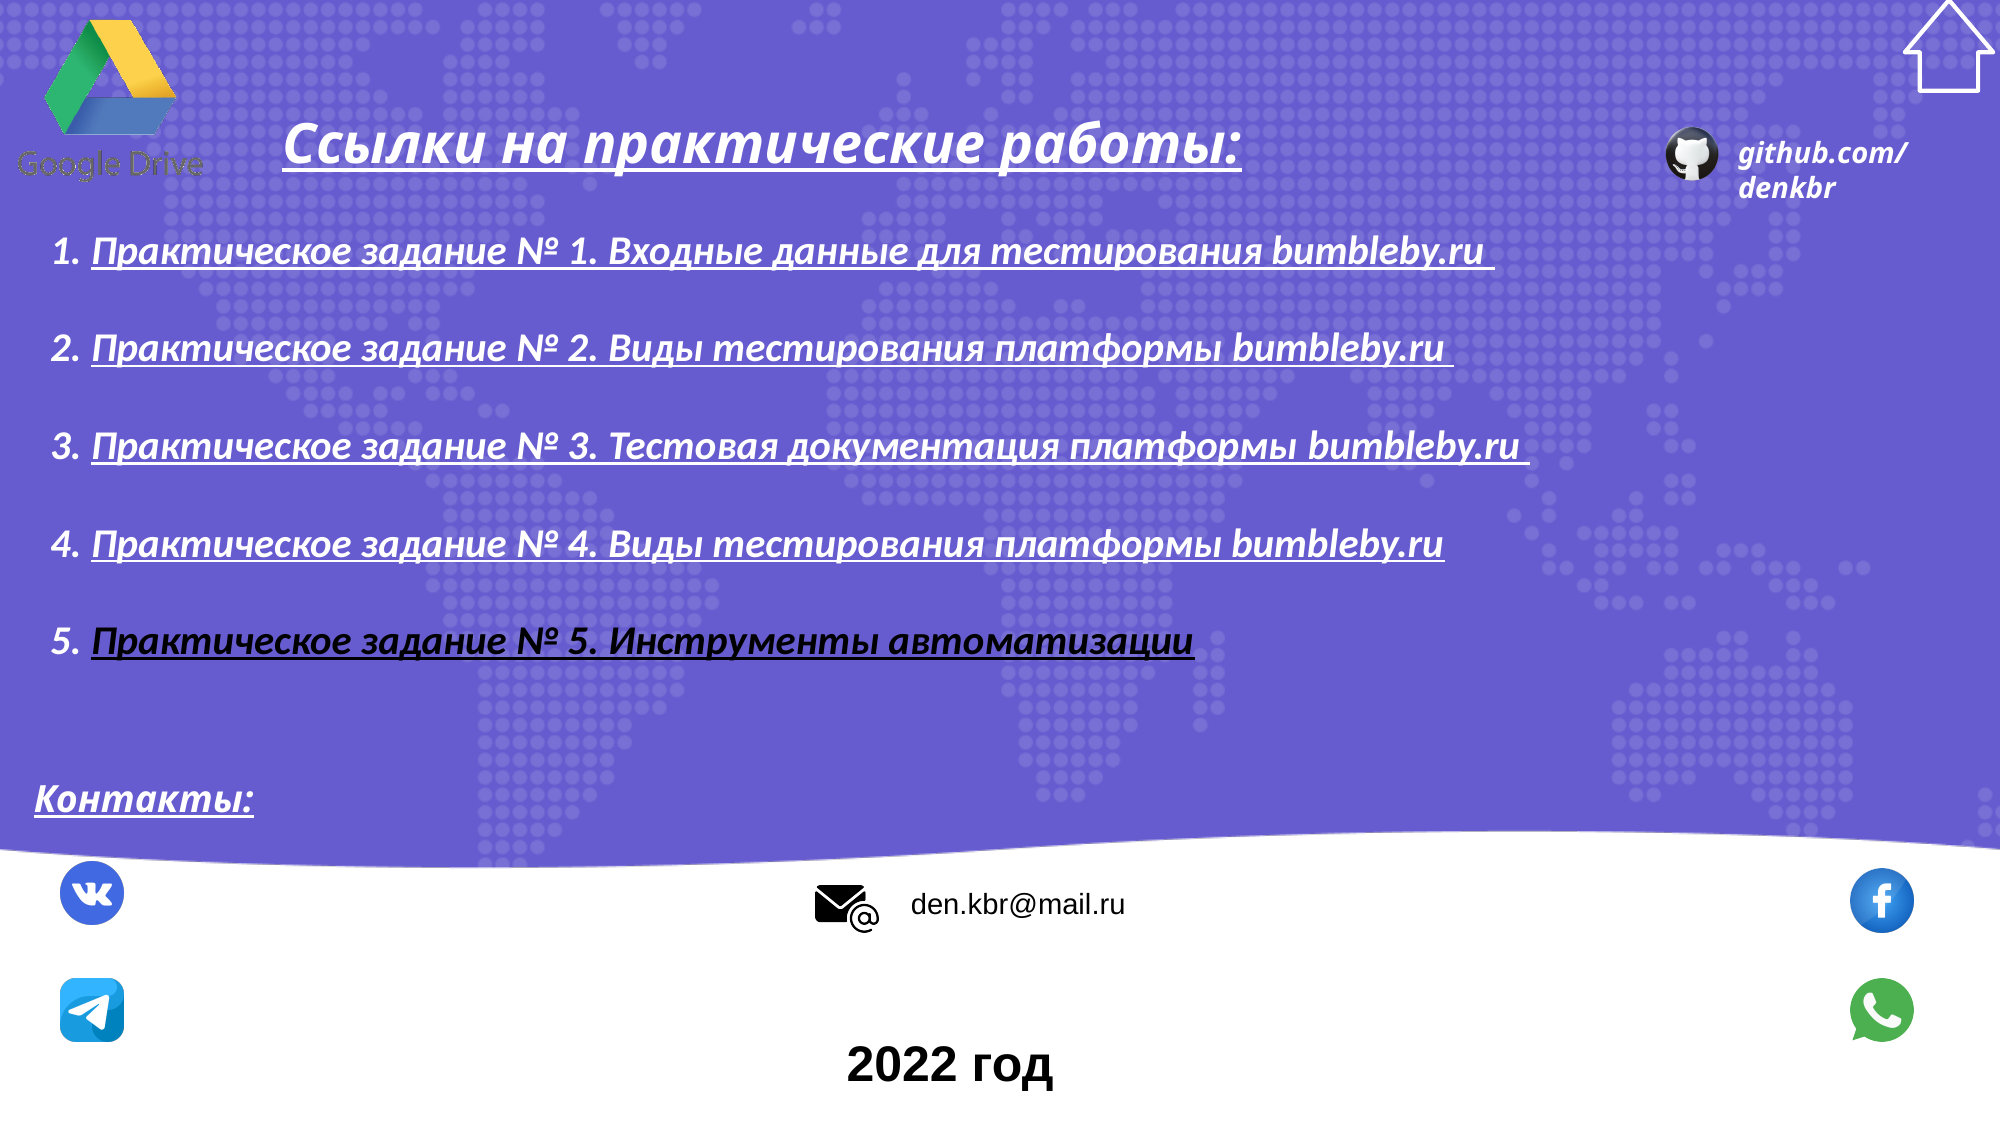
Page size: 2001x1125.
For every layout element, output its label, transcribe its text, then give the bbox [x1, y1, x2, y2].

picture [115, 1033, 124, 1042]
picture [814, 877, 879, 941]
text_box 2022 год [826, 1011, 1084, 1093]
picture [0, 0, 2000, 933]
picture [1849, 978, 1914, 1042]
picture [60, 978, 124, 1042]
text_box den.kbr@mail.ru [882, 880, 1159, 928]
